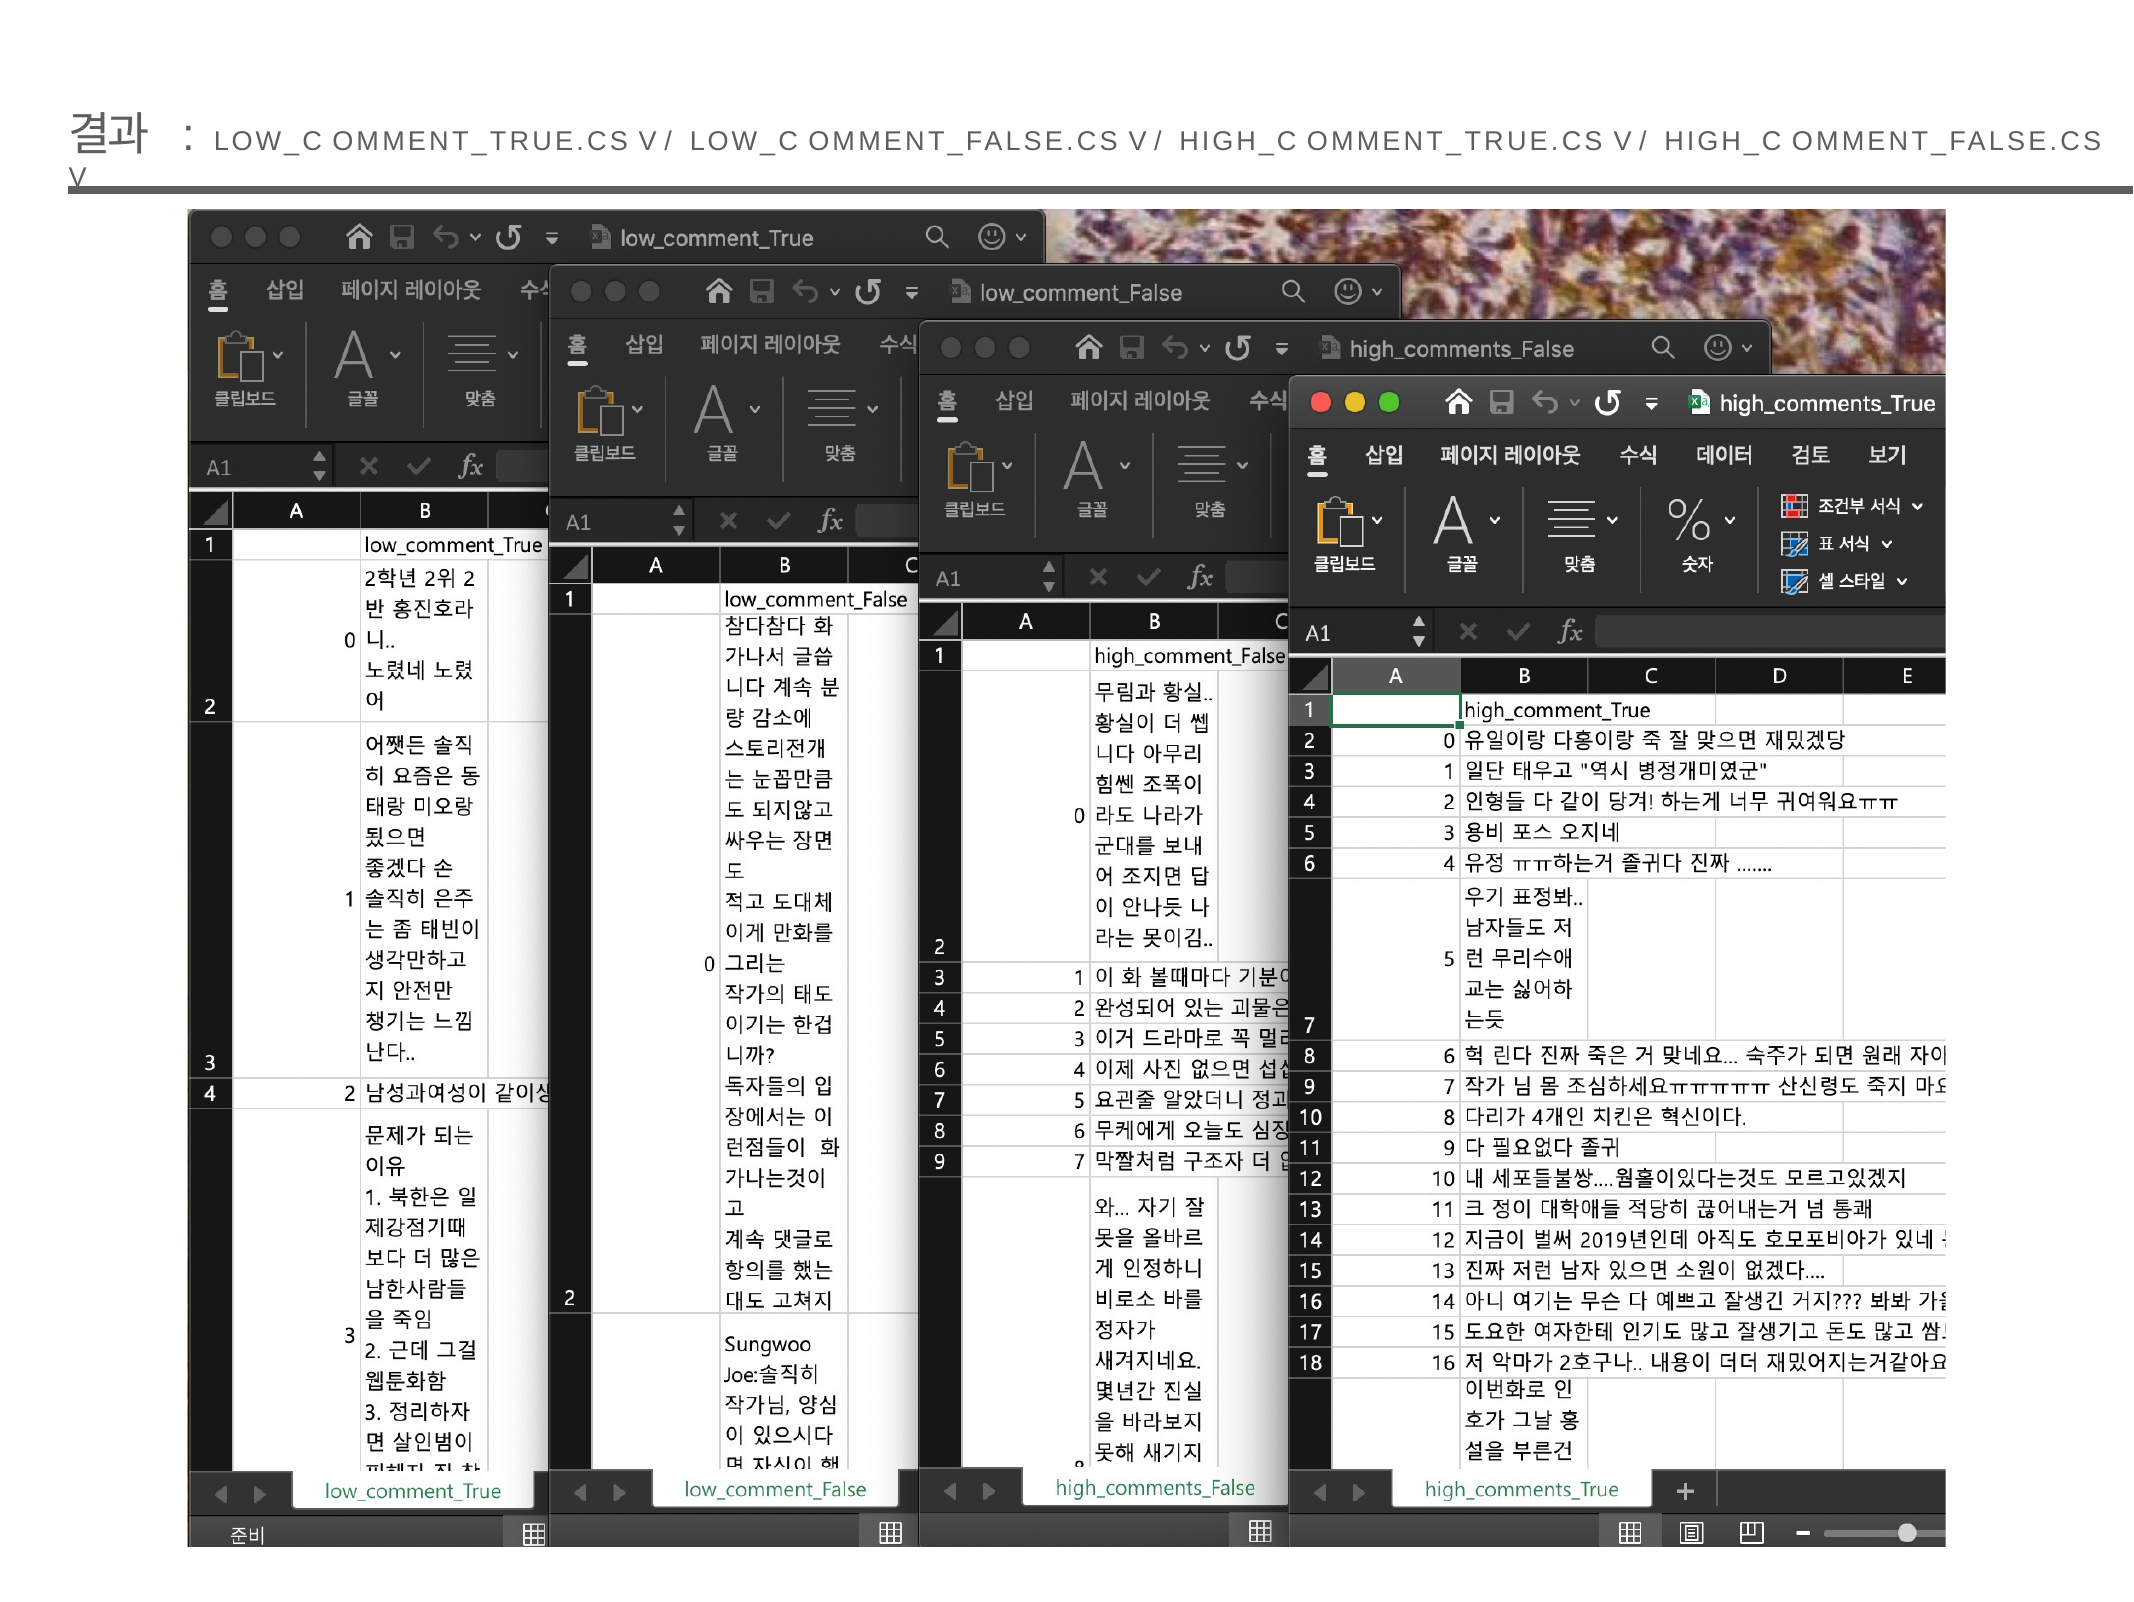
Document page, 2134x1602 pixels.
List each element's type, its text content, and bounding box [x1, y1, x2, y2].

text_box 결과 : LOW_C OMMENT_TRUE.CS V / LOW_C OMMENT_FALSE.CS V / HIGH_C OMMENT_TRUE.CS V / HIGH_C OMMENT_FALSE.CS V [66, 102, 2129, 192]
text_box [187, 209, 1946, 1548]
